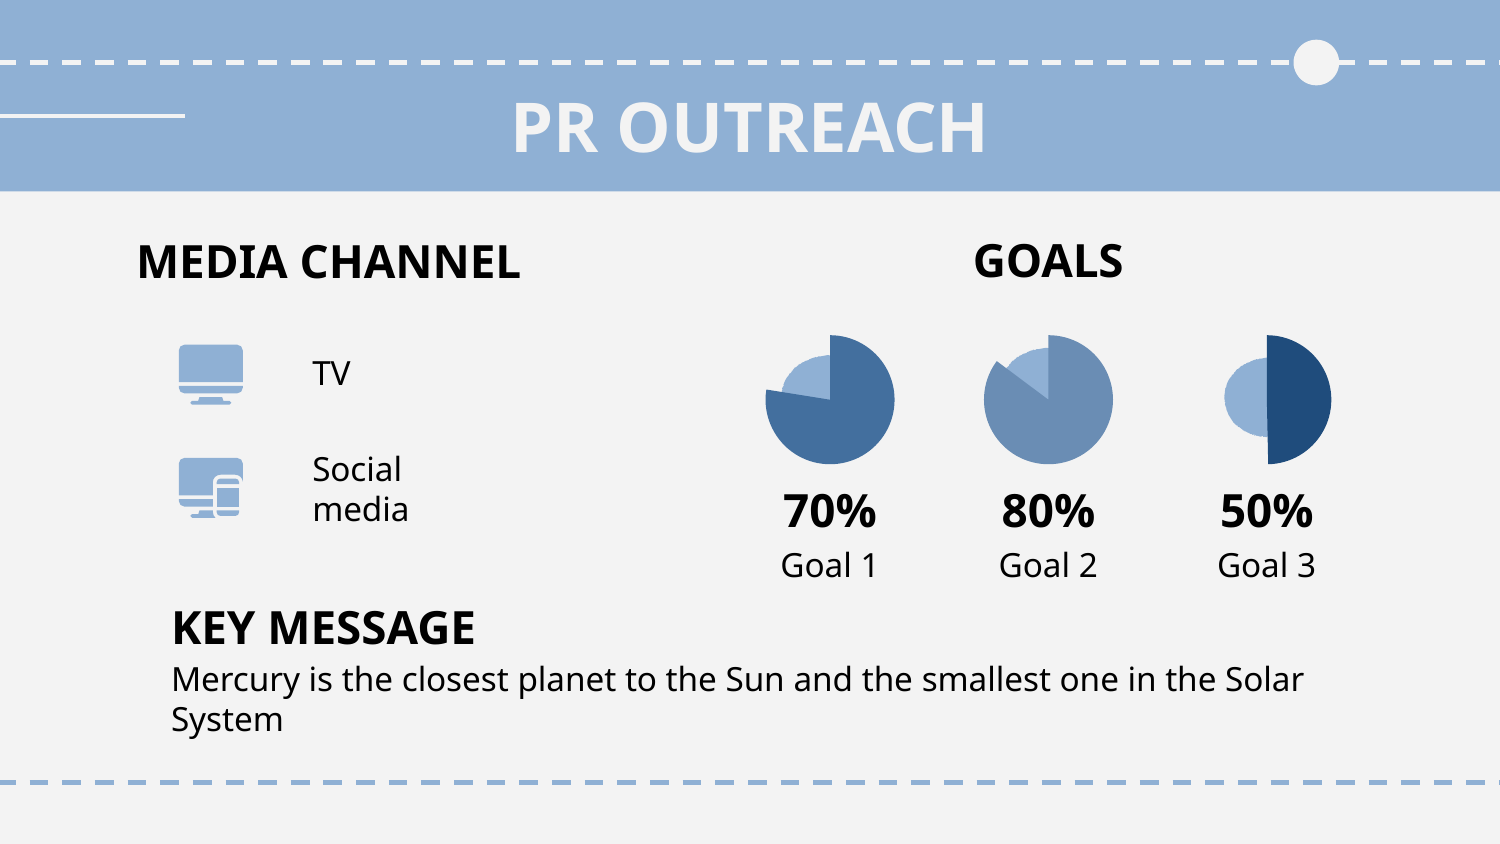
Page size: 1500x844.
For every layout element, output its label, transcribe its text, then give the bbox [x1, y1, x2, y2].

text_box KEY MESSAGE [156, 605, 621, 647]
text_box MEDIA CHANNEL [116, 239, 541, 281]
text_box 50% [1180, 490, 1353, 527]
title PR OUTREACH [116, 69, 1383, 163]
text_box Goal 3 [1165, 536, 1383, 592]
text_box Goal 1 [713, 536, 947, 592]
text_box Goal 2 [947, 536, 1165, 592]
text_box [765, 334, 895, 465]
text_box 80% [962, 490, 1135, 527]
text_box Mercury is the closest planet to the Sun and the smallest one in the Solar System [156, 661, 1360, 736]
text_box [178, 457, 244, 519]
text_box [1202, 334, 1332, 465]
text_box Social media [297, 450, 479, 525]
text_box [983, 334, 1114, 465]
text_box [178, 344, 244, 405]
text_box GOALS [836, 238, 1261, 281]
text_box TV [297, 335, 479, 410]
text_box 70% [744, 490, 917, 527]
